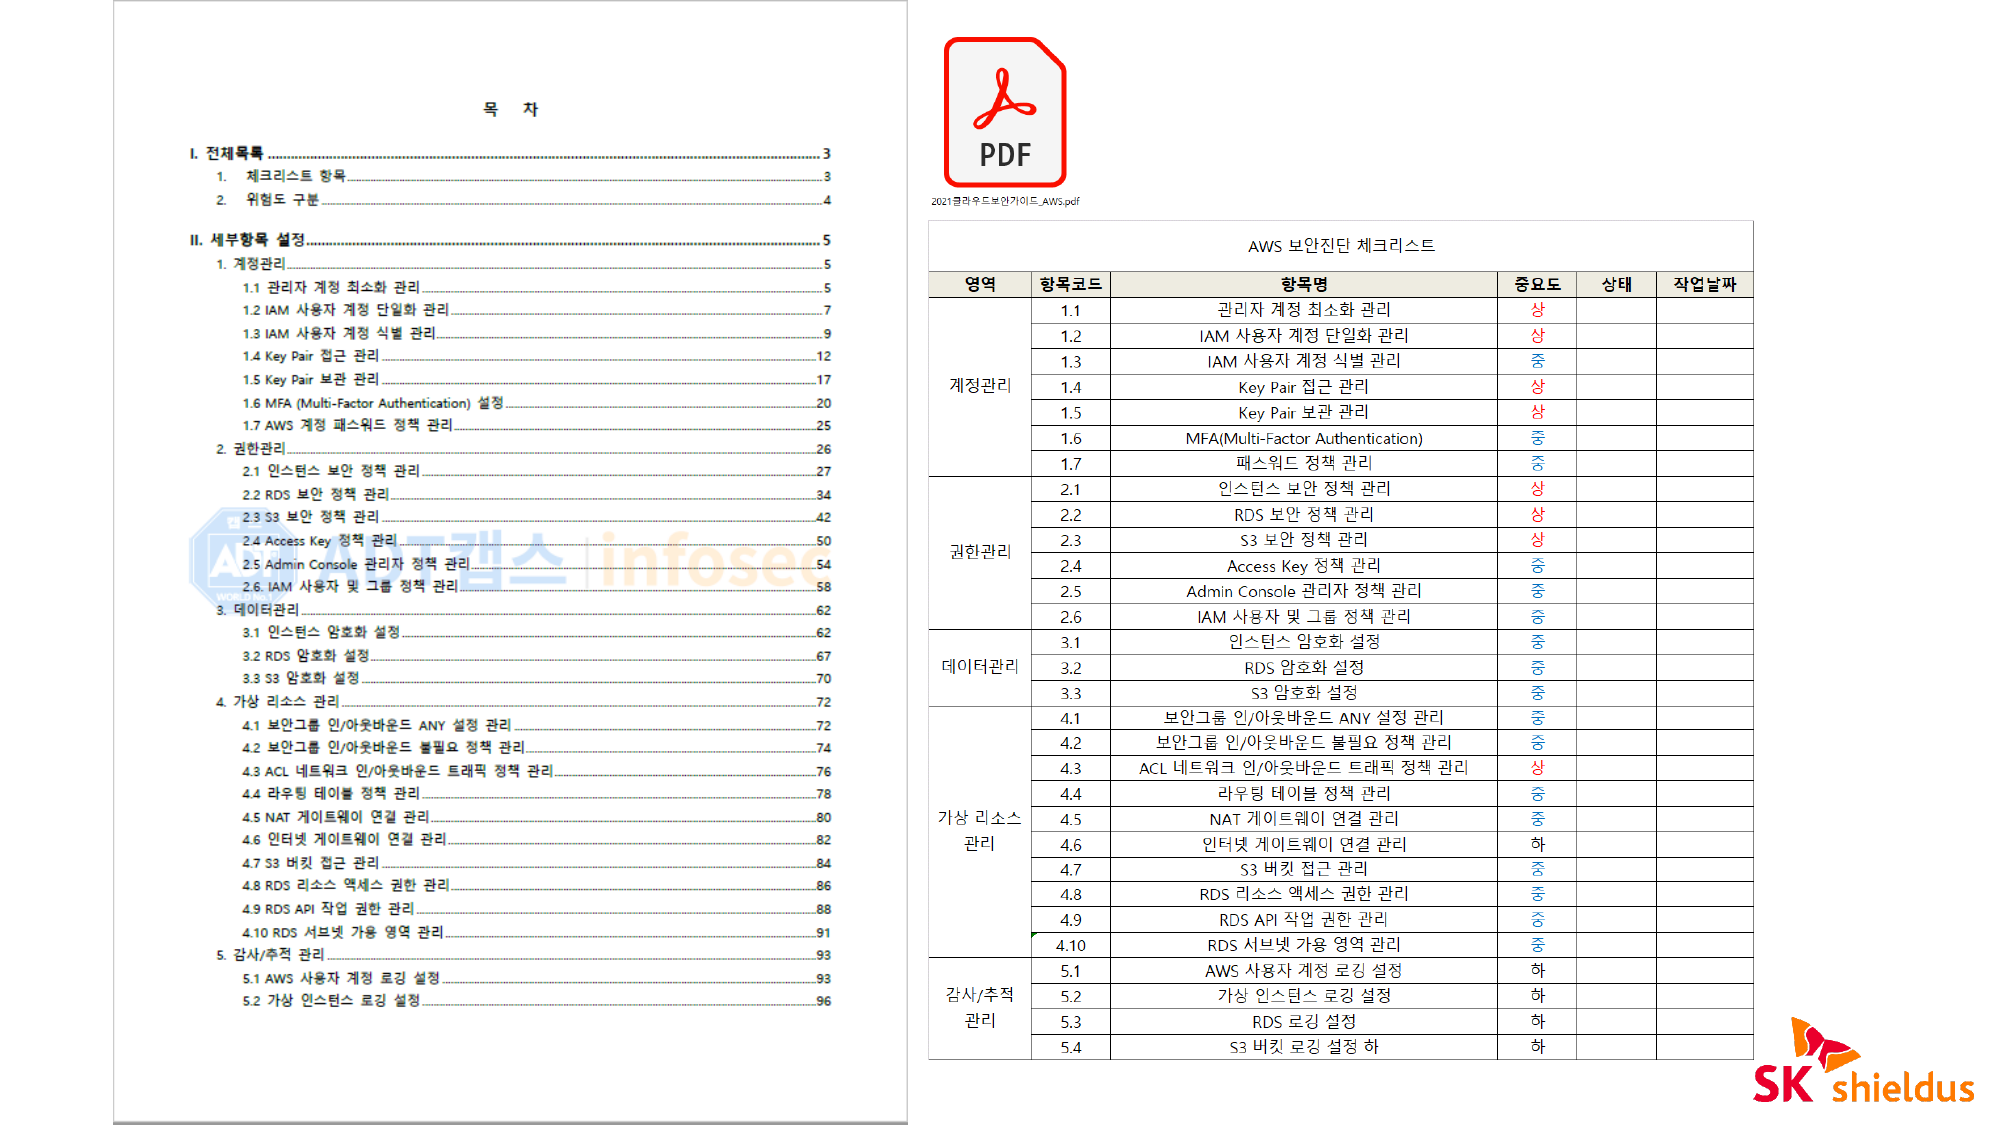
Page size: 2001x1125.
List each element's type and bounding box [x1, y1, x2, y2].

picture [113, 0, 908, 1125]
picture [928, 32, 1083, 209]
picture [928, 220, 1974, 1102]
